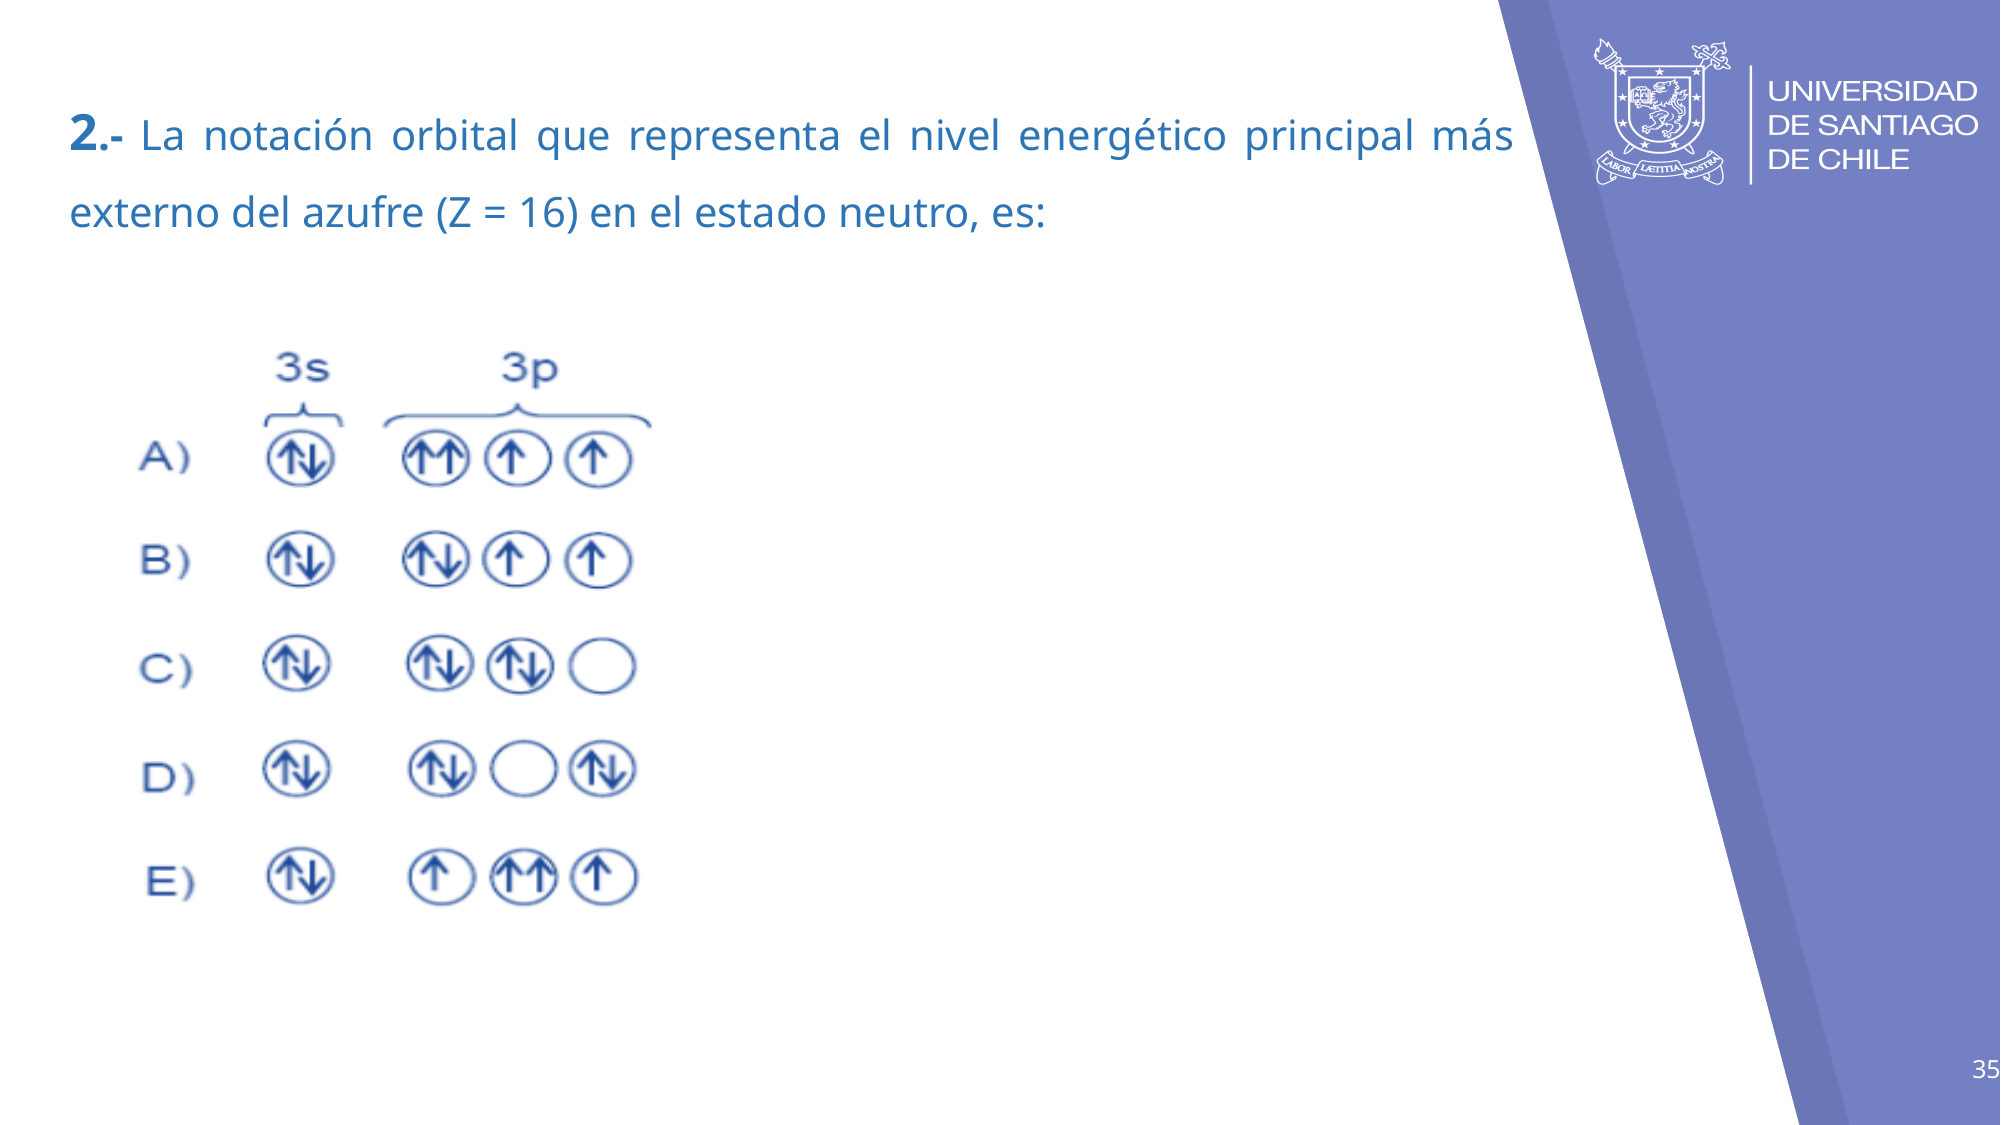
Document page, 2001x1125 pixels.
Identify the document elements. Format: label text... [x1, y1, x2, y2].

picture [121, 340, 737, 943]
picture [1573, 25, 2000, 200]
text_box 2.- La notación orbital que representa el nivel energético principal más externo del azufre (Z = 16) en el estado neutro, es: [54, 63, 1530, 243]
slide_number 35 [1868, 1038, 2000, 1125]
